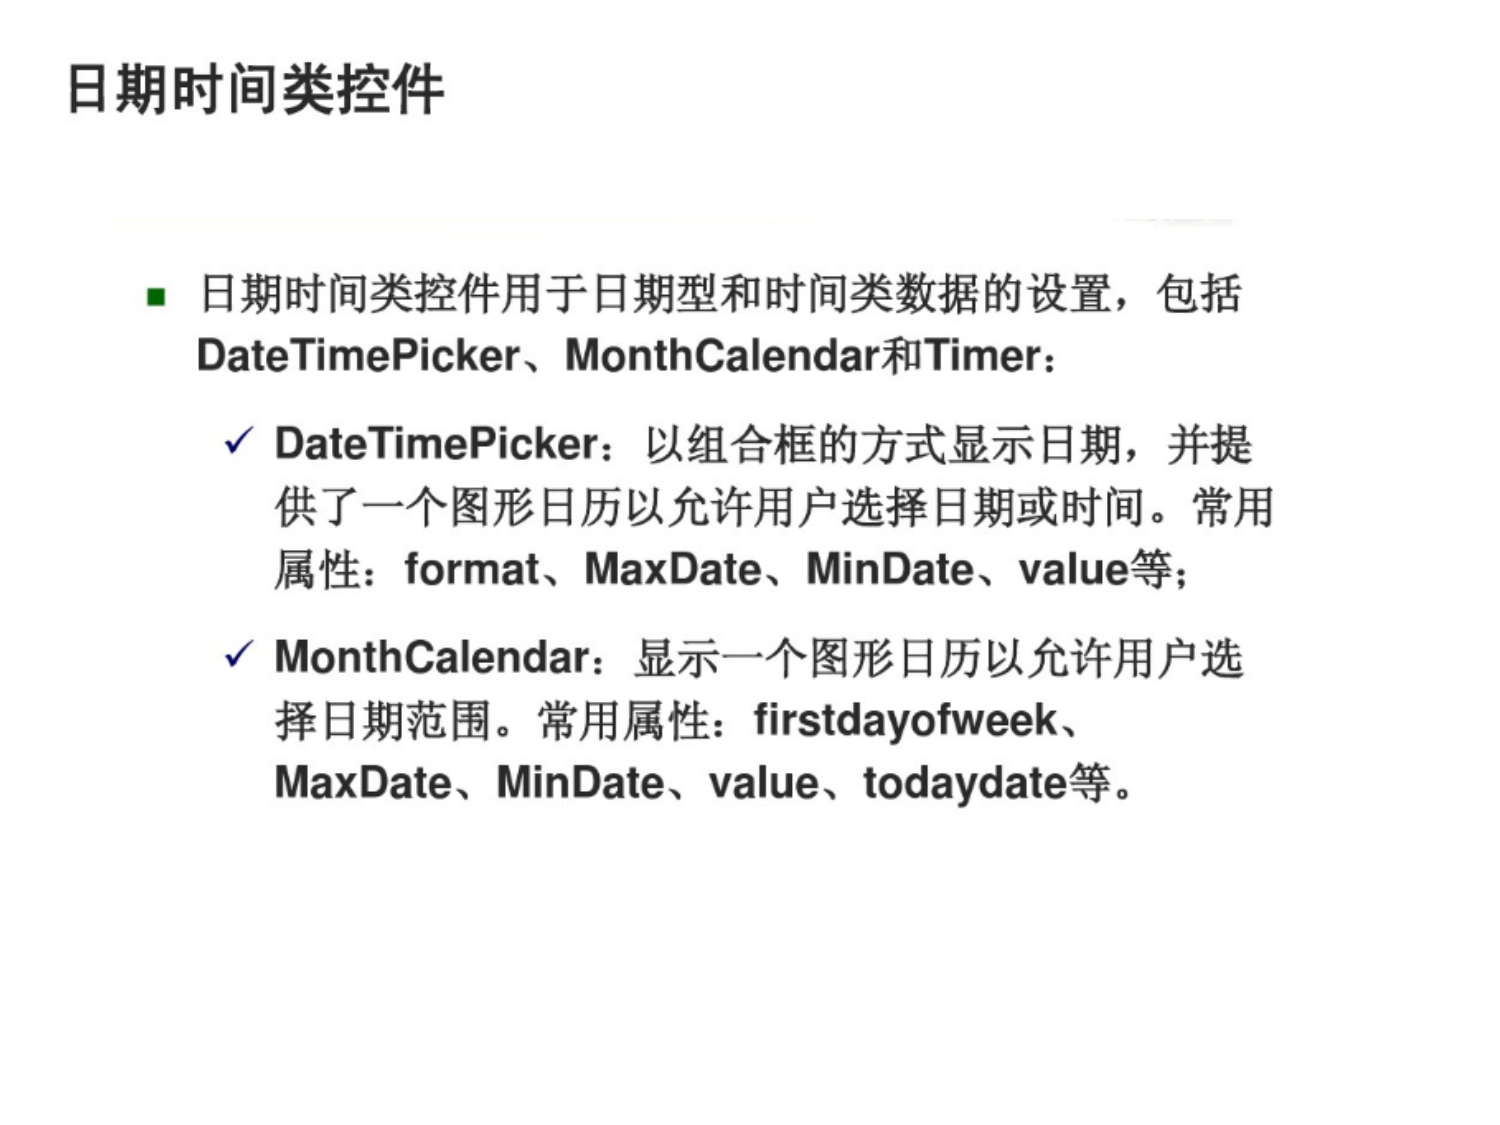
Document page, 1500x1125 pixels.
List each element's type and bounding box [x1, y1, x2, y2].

picture [64, 42, 466, 139]
picture [109, 219, 1327, 872]
